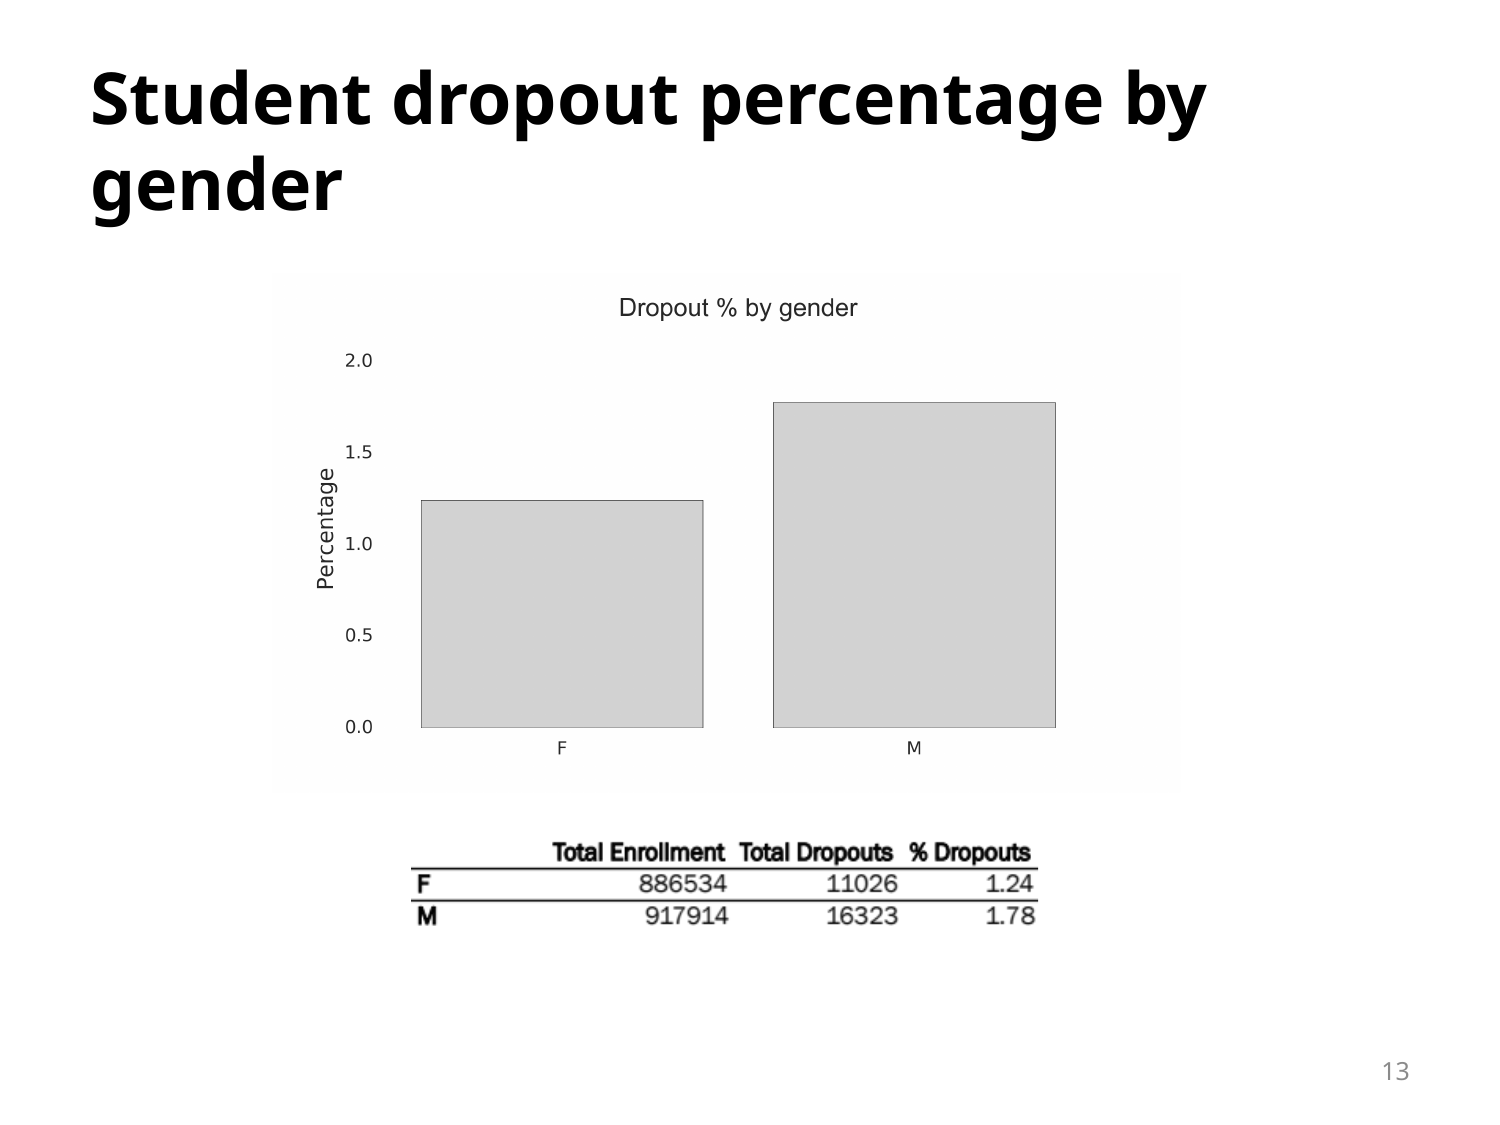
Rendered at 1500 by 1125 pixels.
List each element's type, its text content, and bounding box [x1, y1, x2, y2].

picture [272, 273, 1181, 793]
title Student dropout percentage by gender [75, 45, 1425, 233]
slide_number 13 [1074, 1042, 1425, 1103]
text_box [410, 836, 1039, 933]
